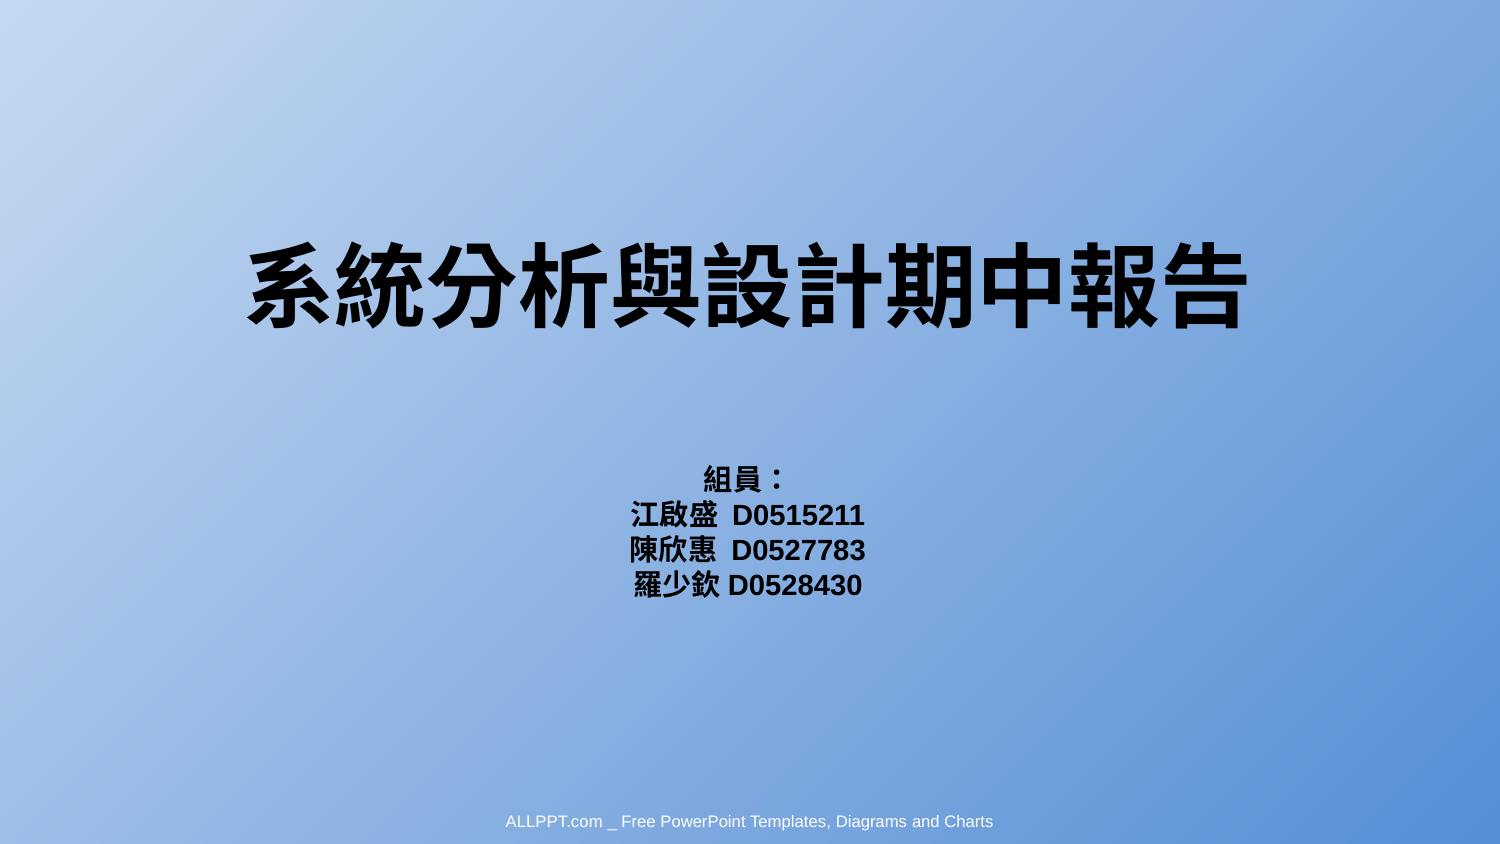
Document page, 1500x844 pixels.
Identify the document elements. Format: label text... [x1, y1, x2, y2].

text_box ALLPPT.com _ Free PowerPoint Templates, Diagrams and Charts [0, 803, 1500, 838]
text_box 組員： 江啟盛 D0515211 陳欣惠 D0527783 羅少欽D0528430 [0, 454, 1498, 609]
text_box 系統分析與設計期中報告 [0, 220, 1498, 346]
